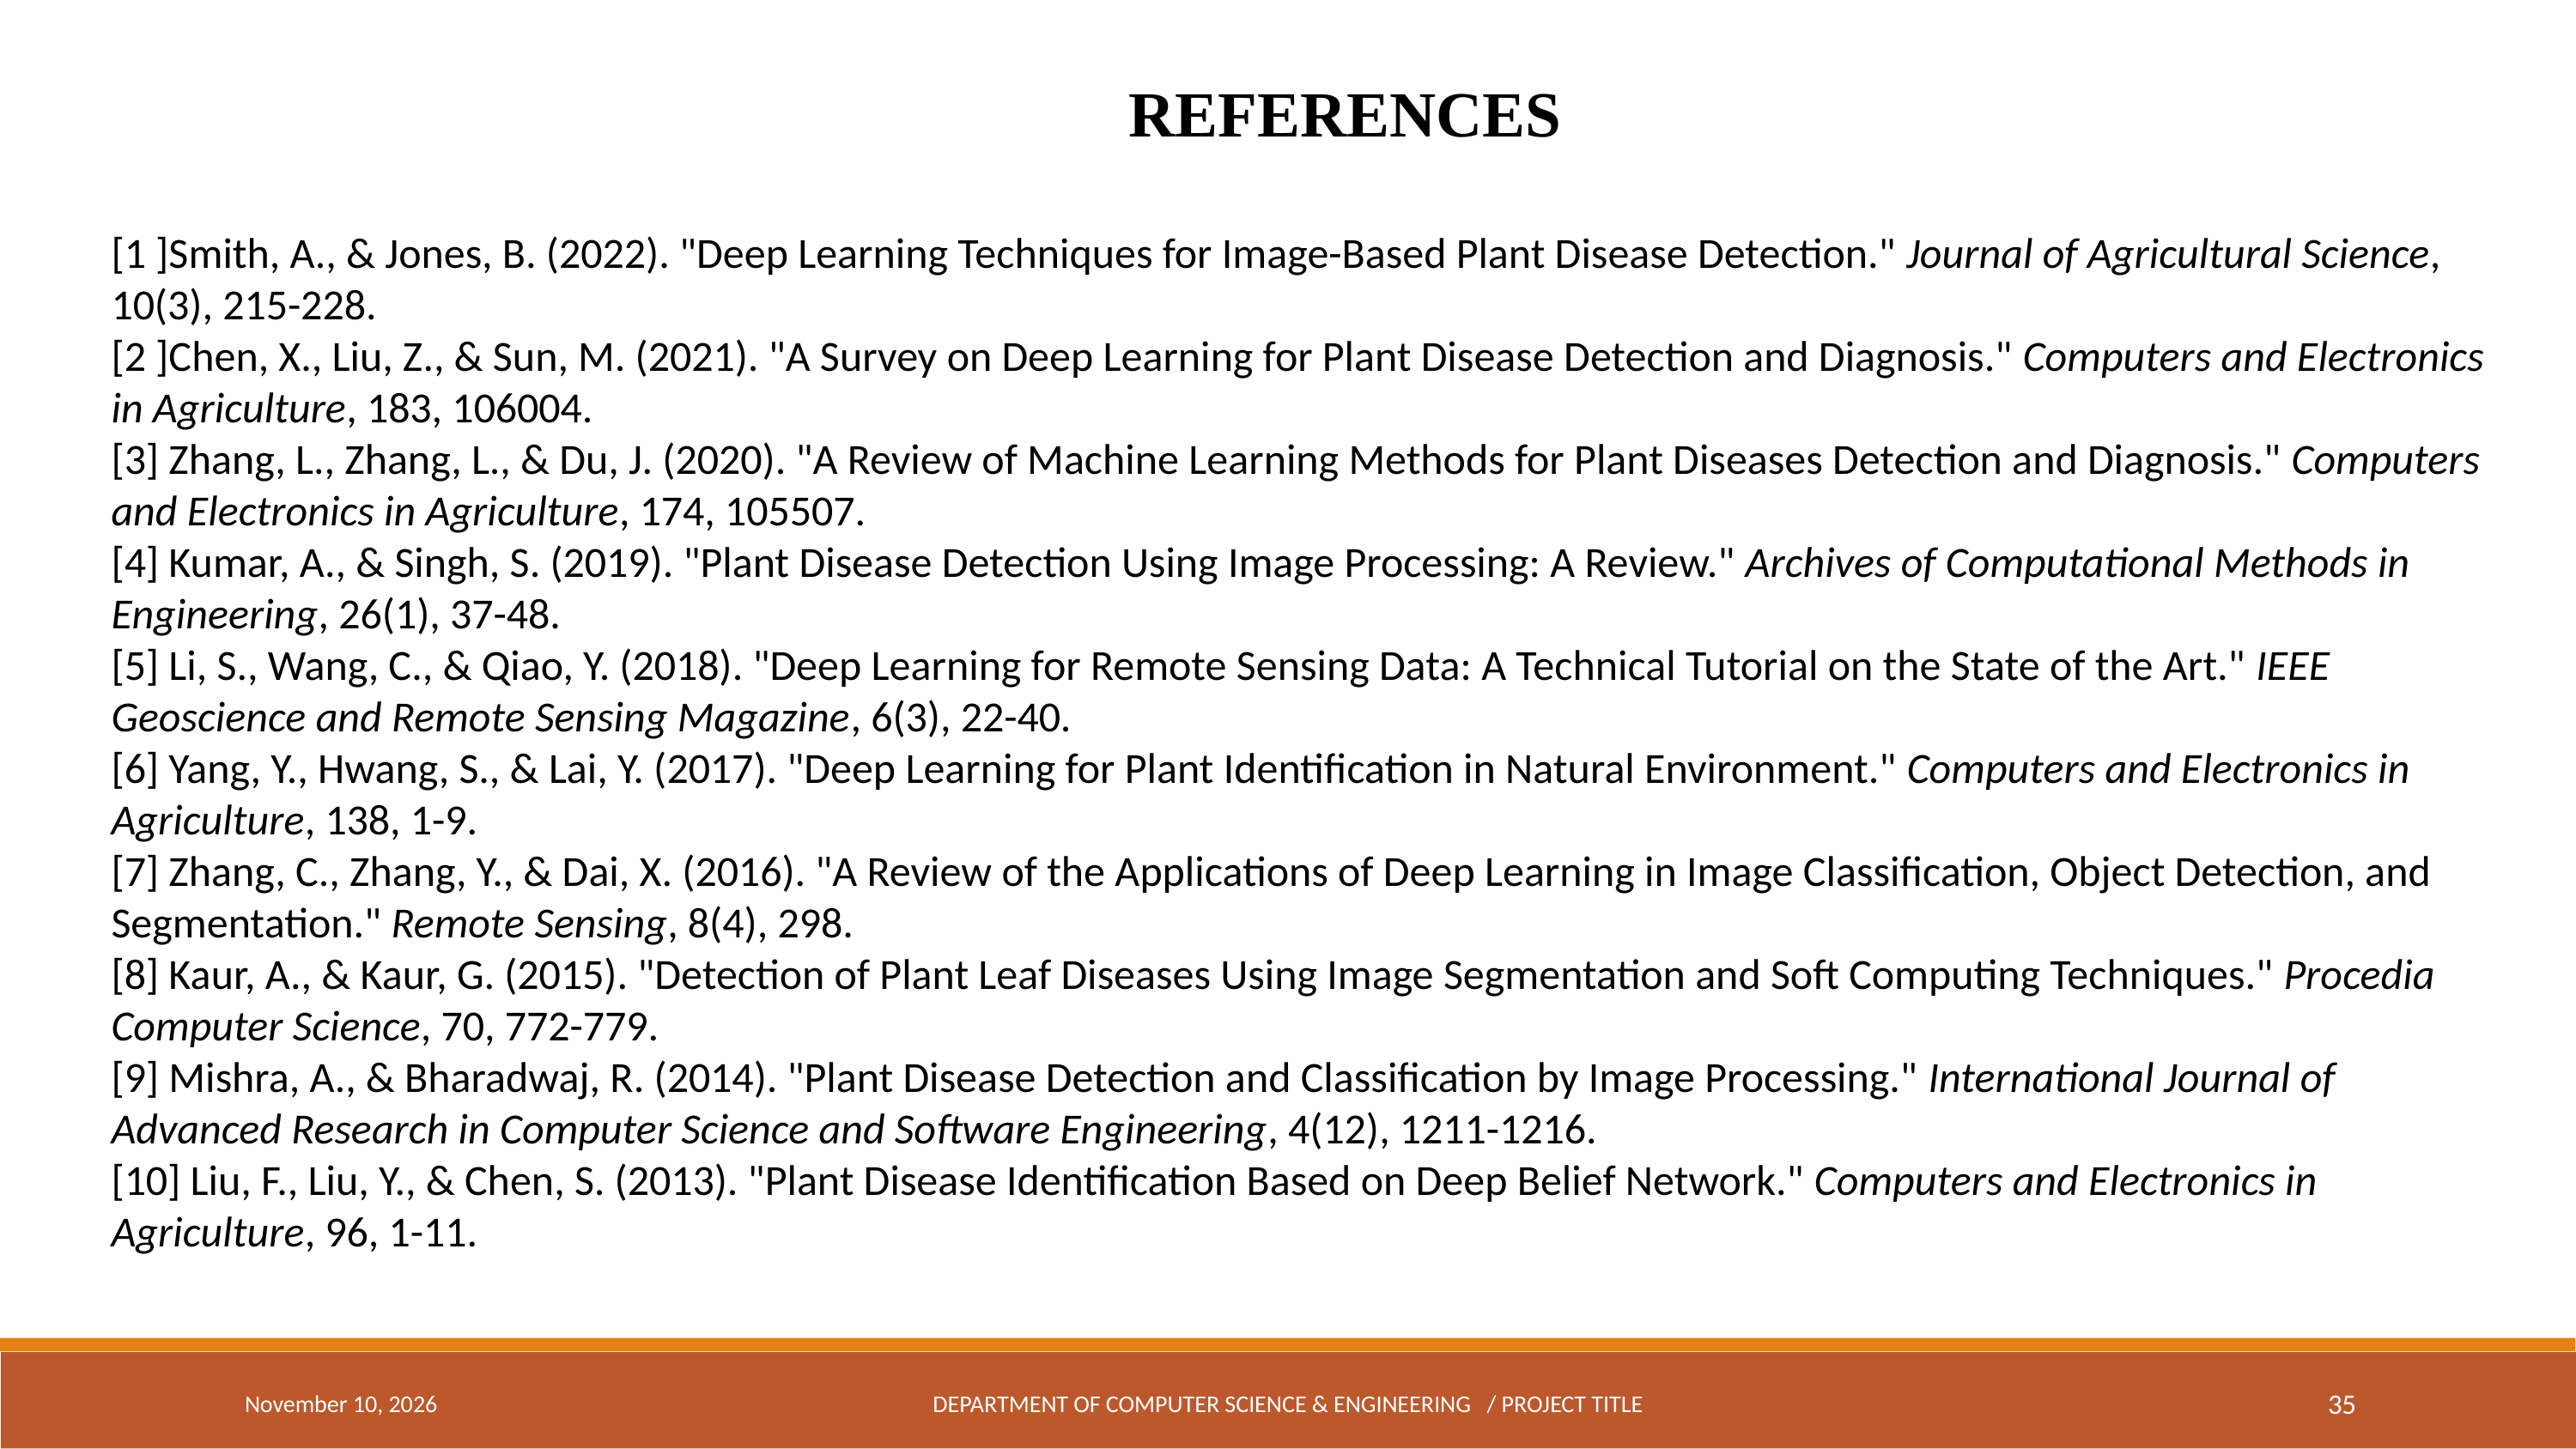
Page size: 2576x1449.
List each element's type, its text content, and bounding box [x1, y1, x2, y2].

footer DEPARTMENT OF COMPUTER SCIENCE & ENGINEERING / PROJECT TITLE [779, 1364, 1798, 1442]
text_box [1 ]Smith, A., & Jones, B. (2022). "Deep Learning Techniques for Image-Based Plant Disease Detection." Journal of Agricultural Science, 10(3), 215-228. [2 ]Chen, X., Liu, Z., & Sun, M. (2021). "A Survey on Deep Learning for Plant Disease Detection and Diagnosis." Computers and Electronics in Agriculture, 183, 106004. [3] Zhang, L., Zhang, L., & Du, J. (2020). "A Review of Machine Learning Methods for Plant Diseases Detection and Diagnosis." Computers and Electronics in Agriculture, 174, 105507. [4] Kumar, A., & Singh, S. (2019). "Plant Disease Detection Using Image Processing: A Review." Archives of Computational Methods in Engineering, 26(1), 37-48. [5] Li, S., Wang, C., & Qiao, Y. (2018). "Deep Learning for Remote Sensing Data: A Technical Tutorial on the State of the Art." IEEE Geoscience and Remote Sensing Magazine, 6(3), 22-40. [6] Yang, Y., Hwang, S., & Lai, Y. (2017). "Deep Learning for Plant Identification in Natural Environment." Computers and Electronics in Agriculture, 138, 1-9. [7] Zhang, C., Zhang, Y., & Dai, X. (2016). "A Review of the Applications of Deep Learning in Image Classification, Object Detection, and Segmentation." Remote Sensing, 8(4), 298. [8] Kaur, A., & Kaur, G. (2015). "Detection of Plant Leaf Diseases Using Image Segmentation and Soft Computing Techniques." Procedia Computer Science, 70, 772-779. [9] Mishra, A., & Bharadwaj, R. (2014). "Plant Disease Detection and Classification by Image Processing." International Journal of Advanced Research in Computer Science and Software Engineering, 4(12), 1211-1216. [10] Liu, F., Liu, Y., & Chen, S. (2013). "Plant Disease Identification Based on Deep Belief Network." Computers and Electronics in Agriculture, 96, 1-11. [98, 218, 2518, 1313]
slide_number 35 [2092, 1364, 2369, 1442]
text_box REFERENCES [671, 66, 2020, 156]
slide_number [232, 1364, 755, 1442]
